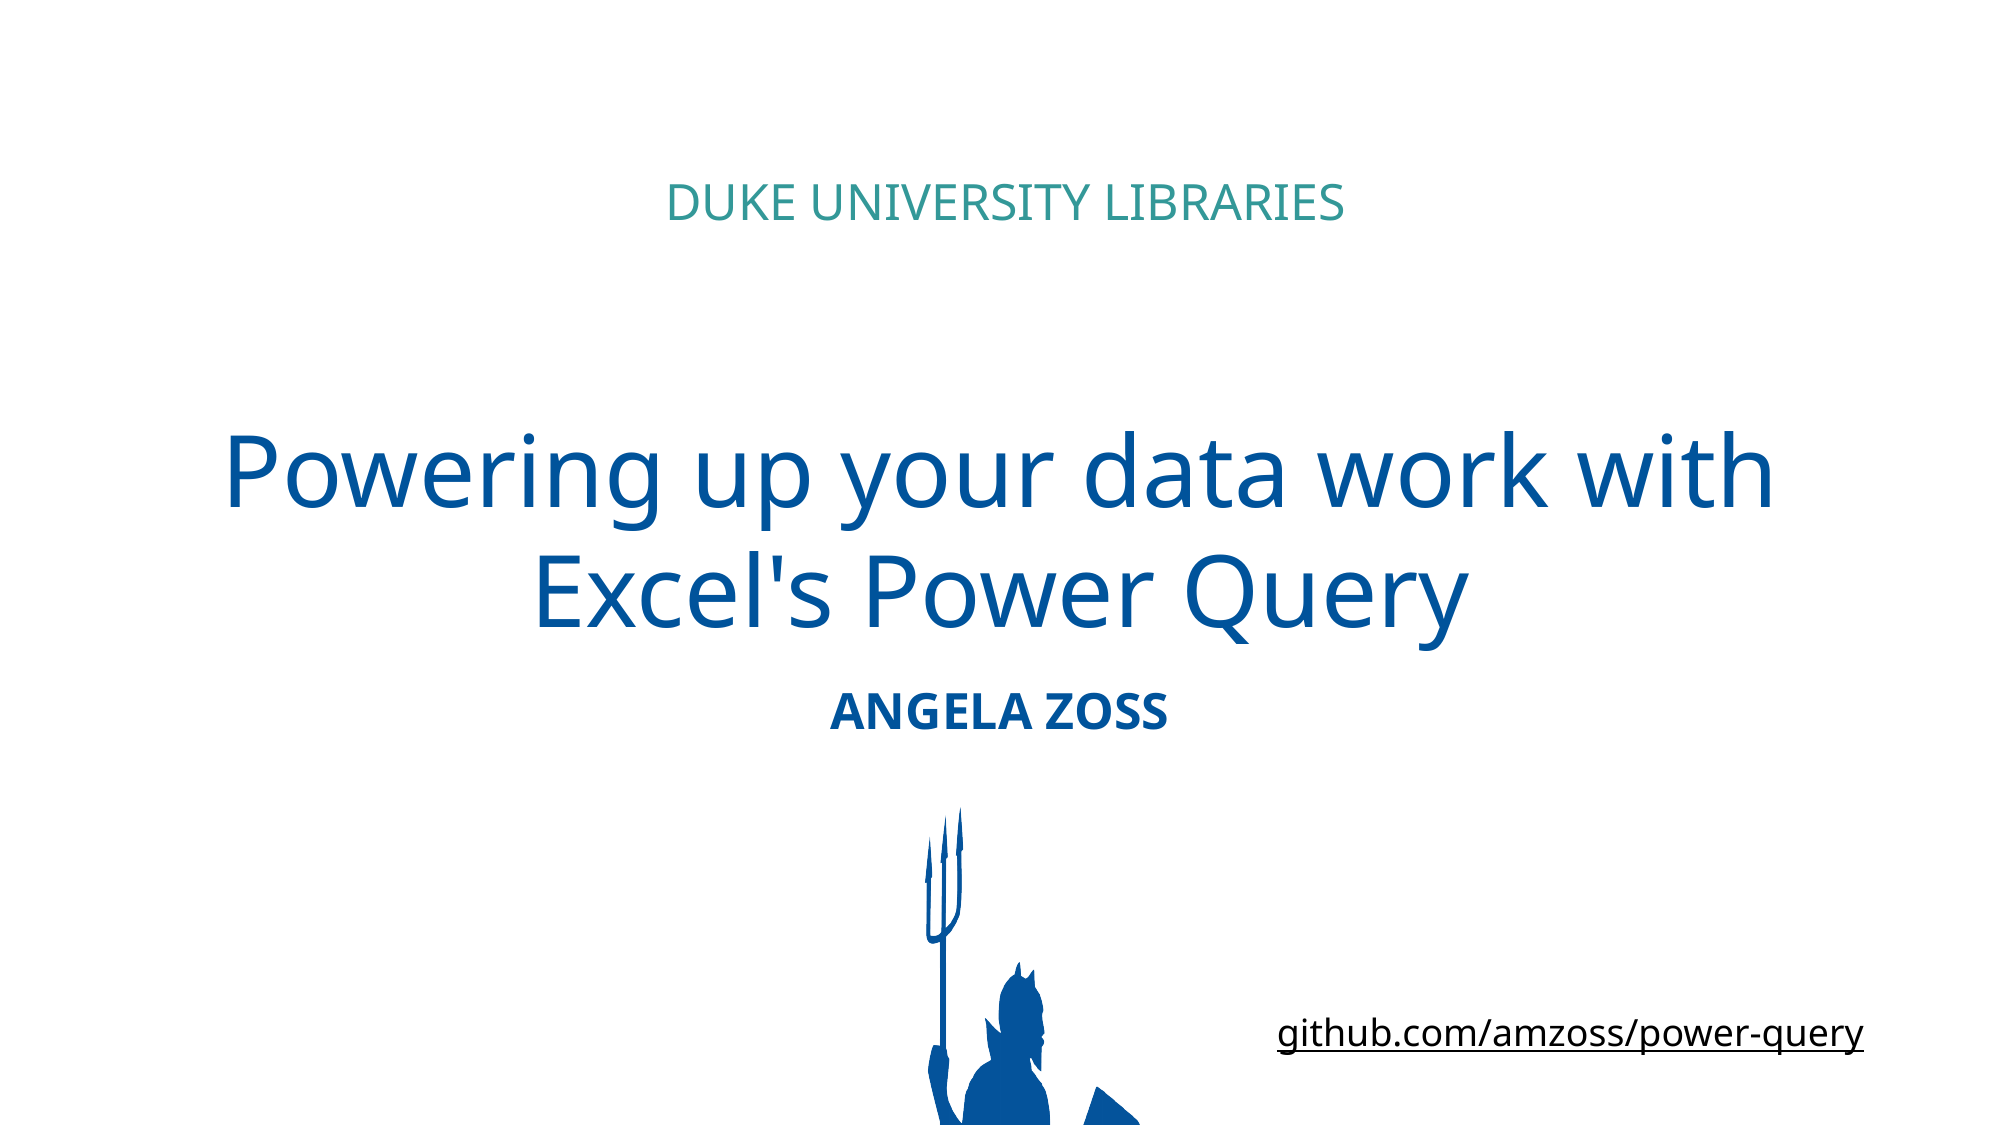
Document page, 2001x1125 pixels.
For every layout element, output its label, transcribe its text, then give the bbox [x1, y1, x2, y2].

text_box github.com/amzoss/power-query [1262, 1001, 1930, 1068]
title Powering up your data work with Excel's Power Query [100, 382, 1901, 672]
picture [847, 807, 1153, 1125]
subtitle ANGELA ZOSS [99, 671, 1900, 747]
